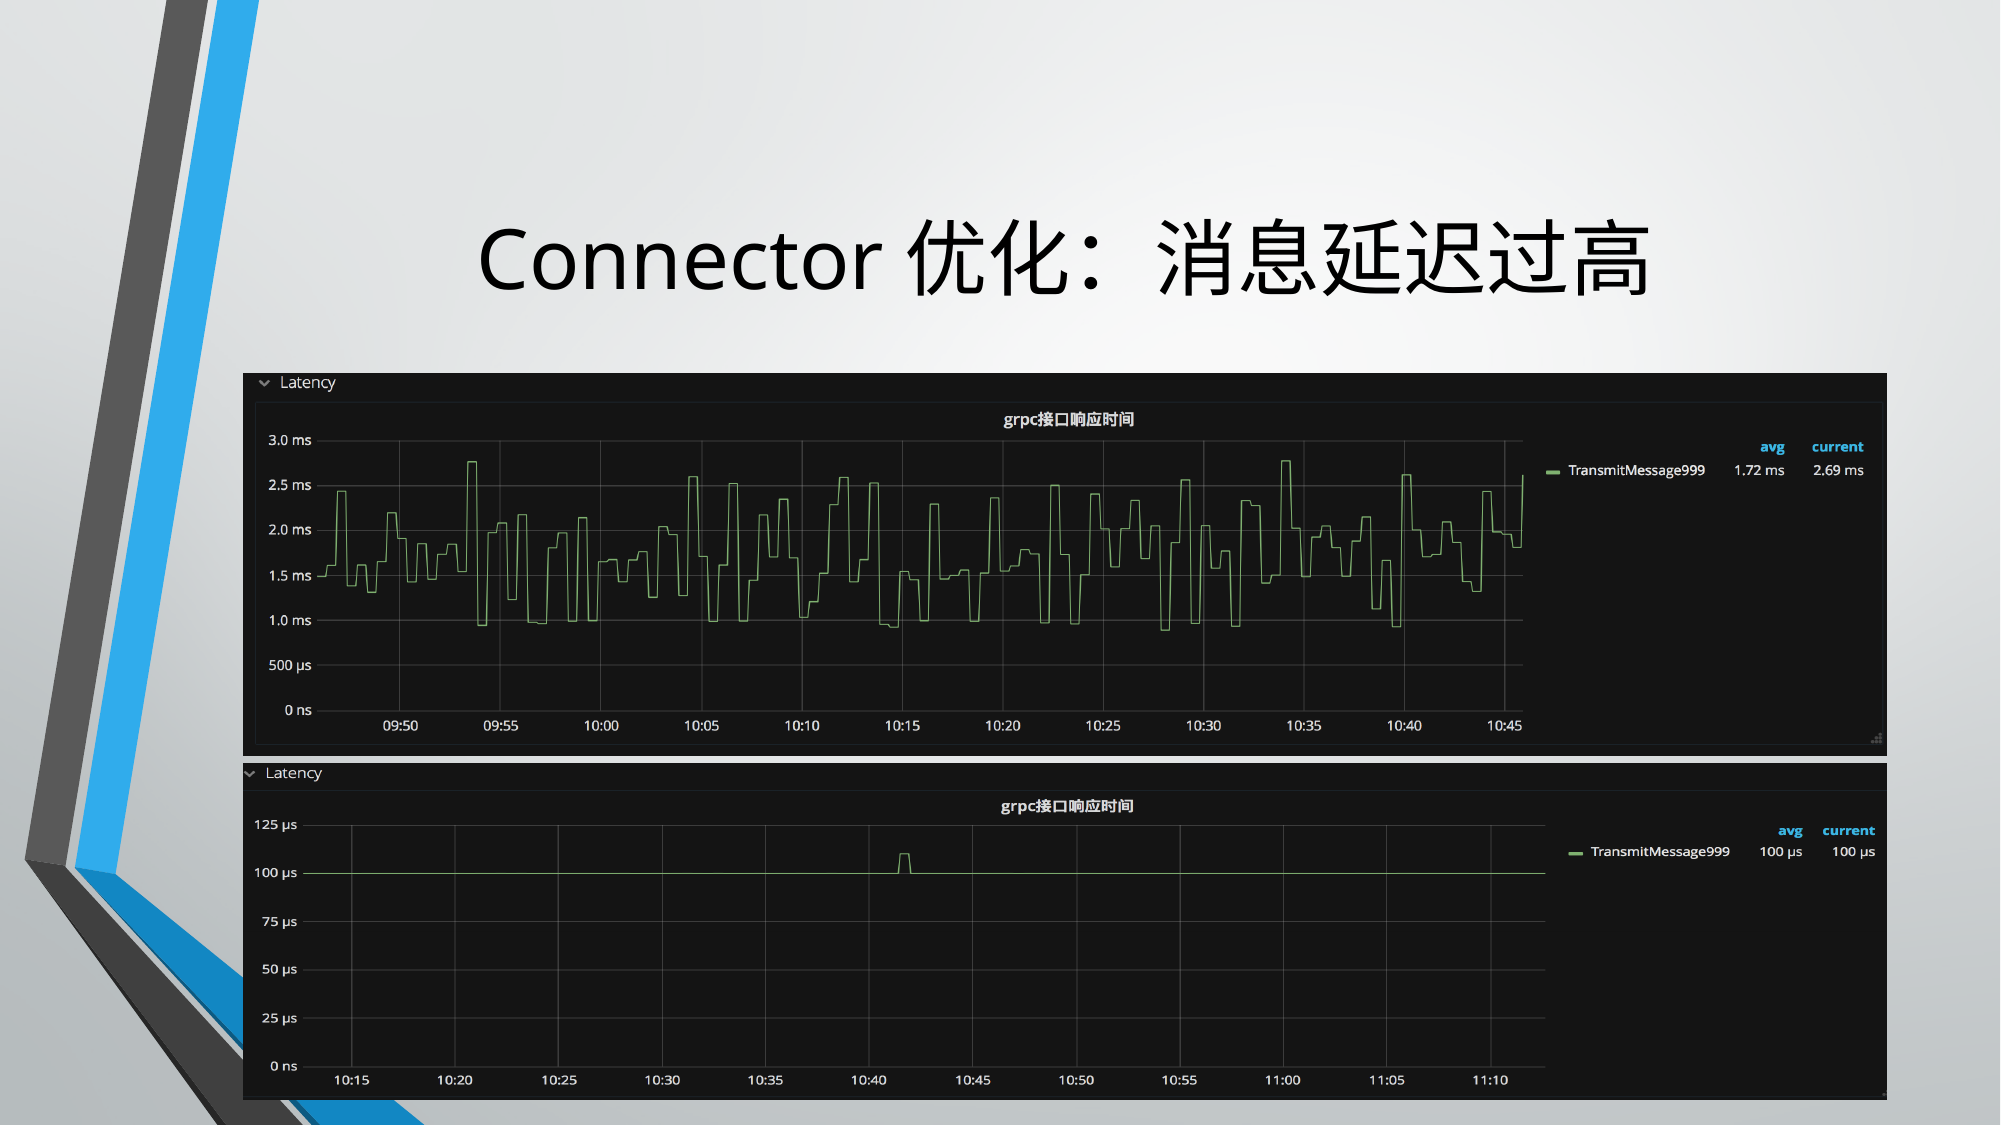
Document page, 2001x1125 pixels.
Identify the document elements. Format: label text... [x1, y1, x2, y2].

picture [243, 763, 1888, 1100]
picture [243, 372, 1888, 756]
title Connector优化：消息延迟过高 [243, 112, 1887, 372]
